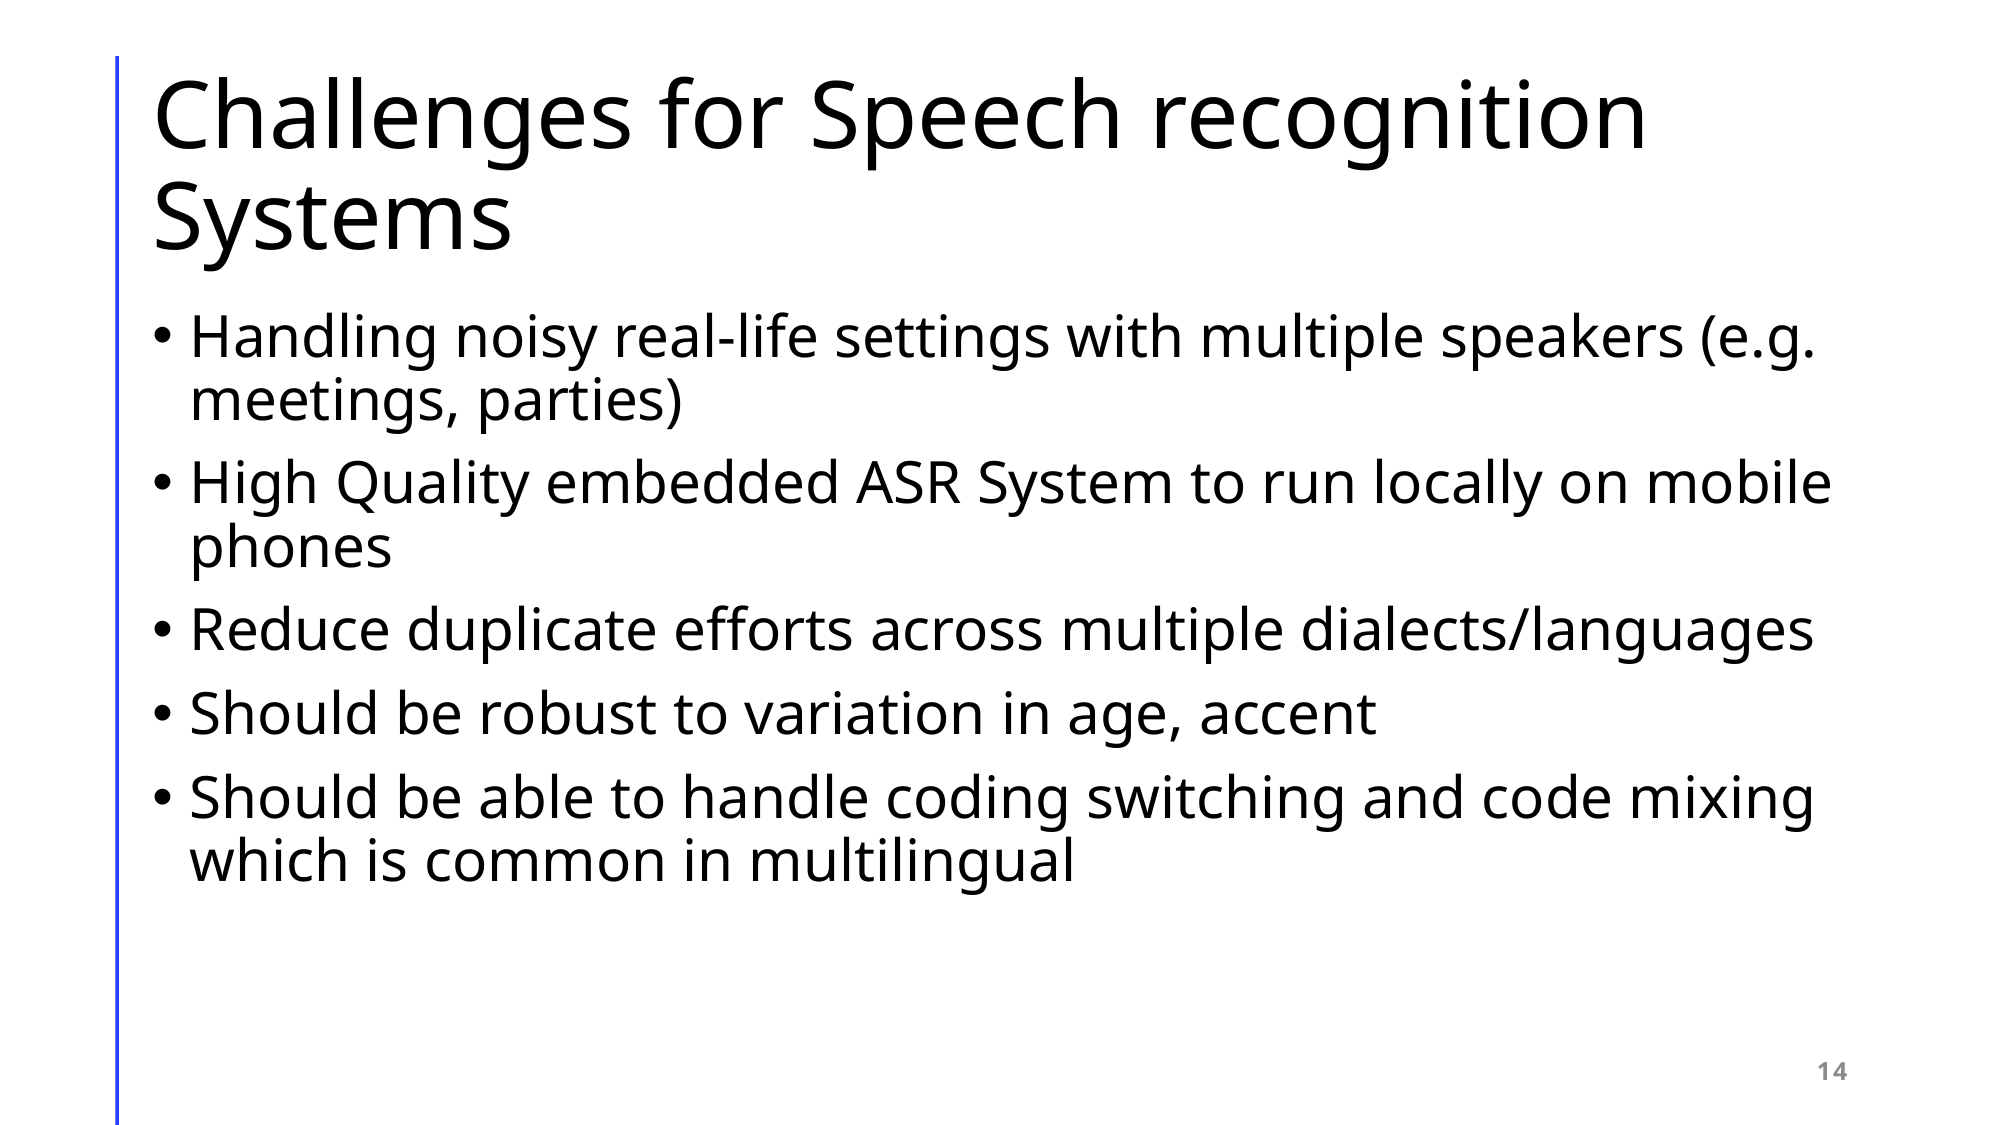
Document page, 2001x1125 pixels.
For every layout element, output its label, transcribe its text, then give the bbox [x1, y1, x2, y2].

title Challenges for Speech recognition Systems [137, 59, 1863, 278]
list Handling noisy real-life settings with multiple speakers (e.g. meetings, parties) High Quality embedded ASR System to run locally on mobile phones Reduce duplicate efforts across multiple dialects/languages Should be robust to variation in age, accent Should be able to handle coding switching and code mixing which is common in multilingual [137, 299, 1863, 1014]
slide_number 14 [1412, 1042, 1863, 1103]
